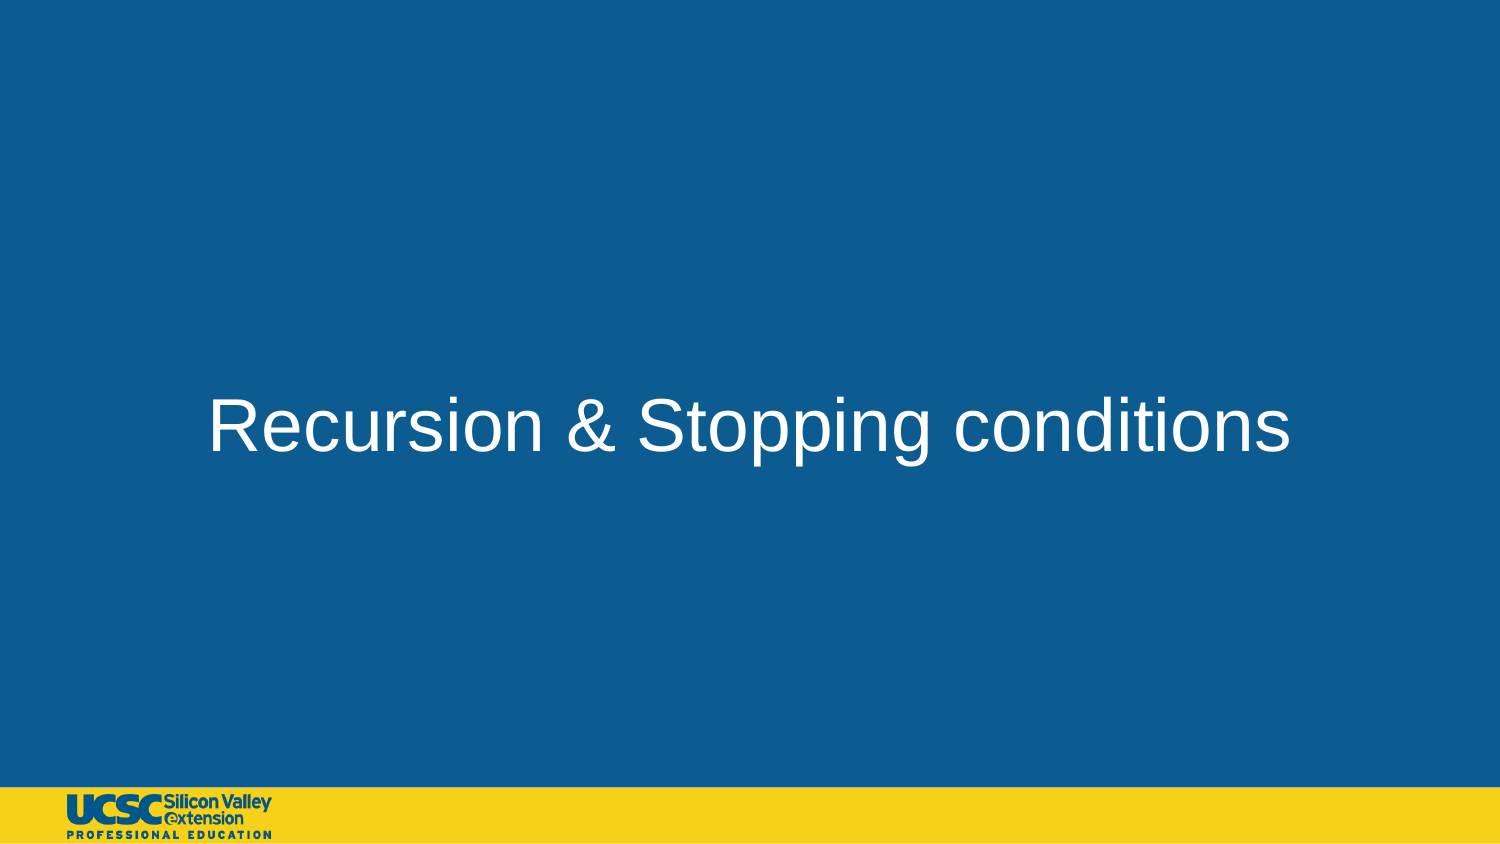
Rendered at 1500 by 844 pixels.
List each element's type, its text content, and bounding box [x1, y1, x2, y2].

title Recursion & Stopping conditions [51, 352, 1449, 491]
picture [60, 788, 277, 844]
